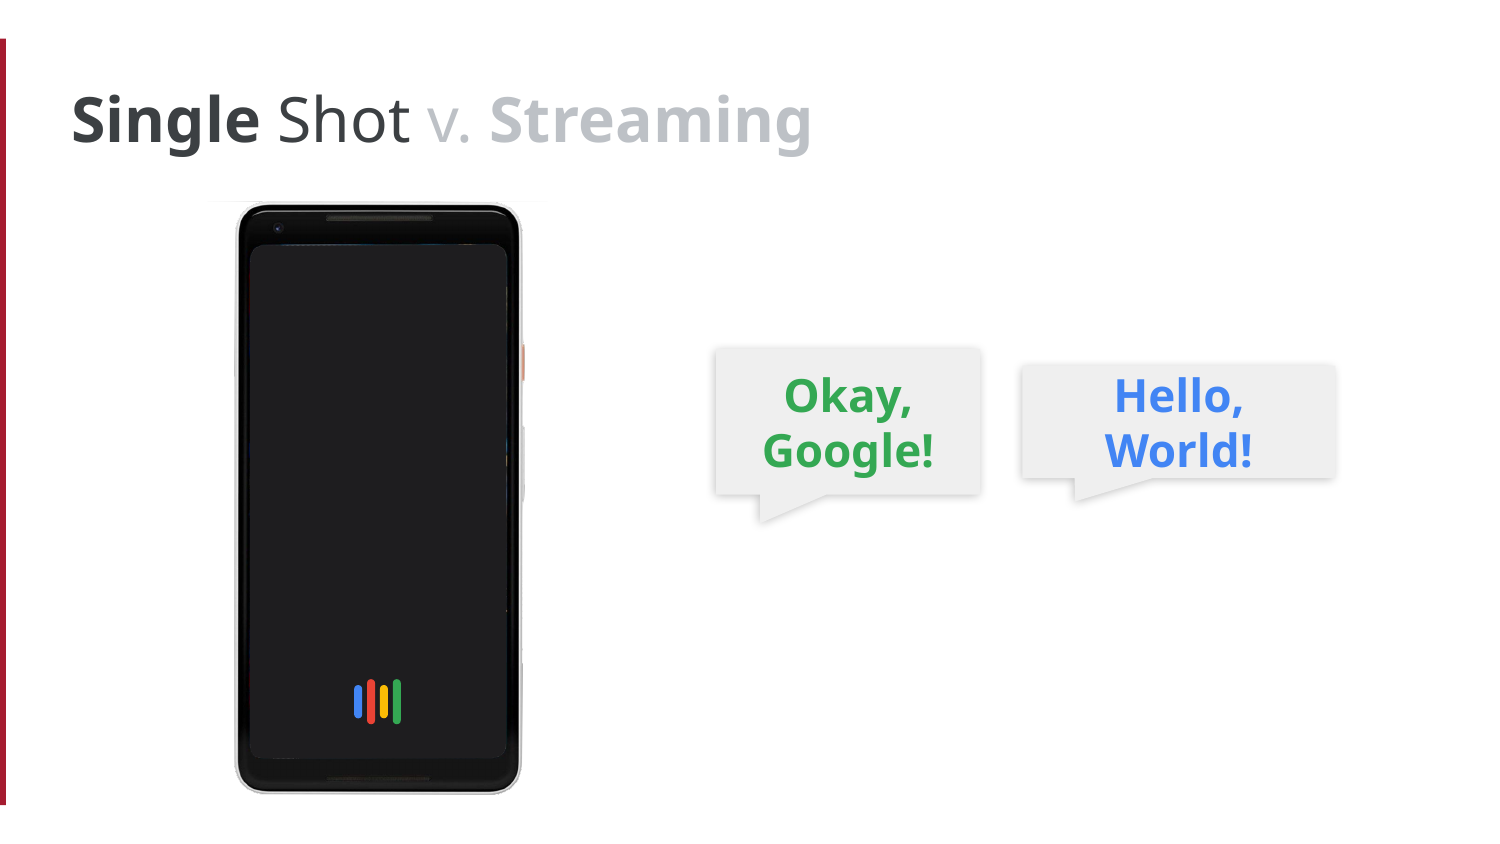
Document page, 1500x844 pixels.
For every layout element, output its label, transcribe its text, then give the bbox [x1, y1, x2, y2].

title Single Shot v. Streaming [56, 74, 1336, 163]
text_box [353, 678, 402, 725]
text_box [207, 201, 548, 796]
text_box Hello, World! [1022, 365, 1336, 502]
text_box Okay, Google! [716, 348, 981, 524]
